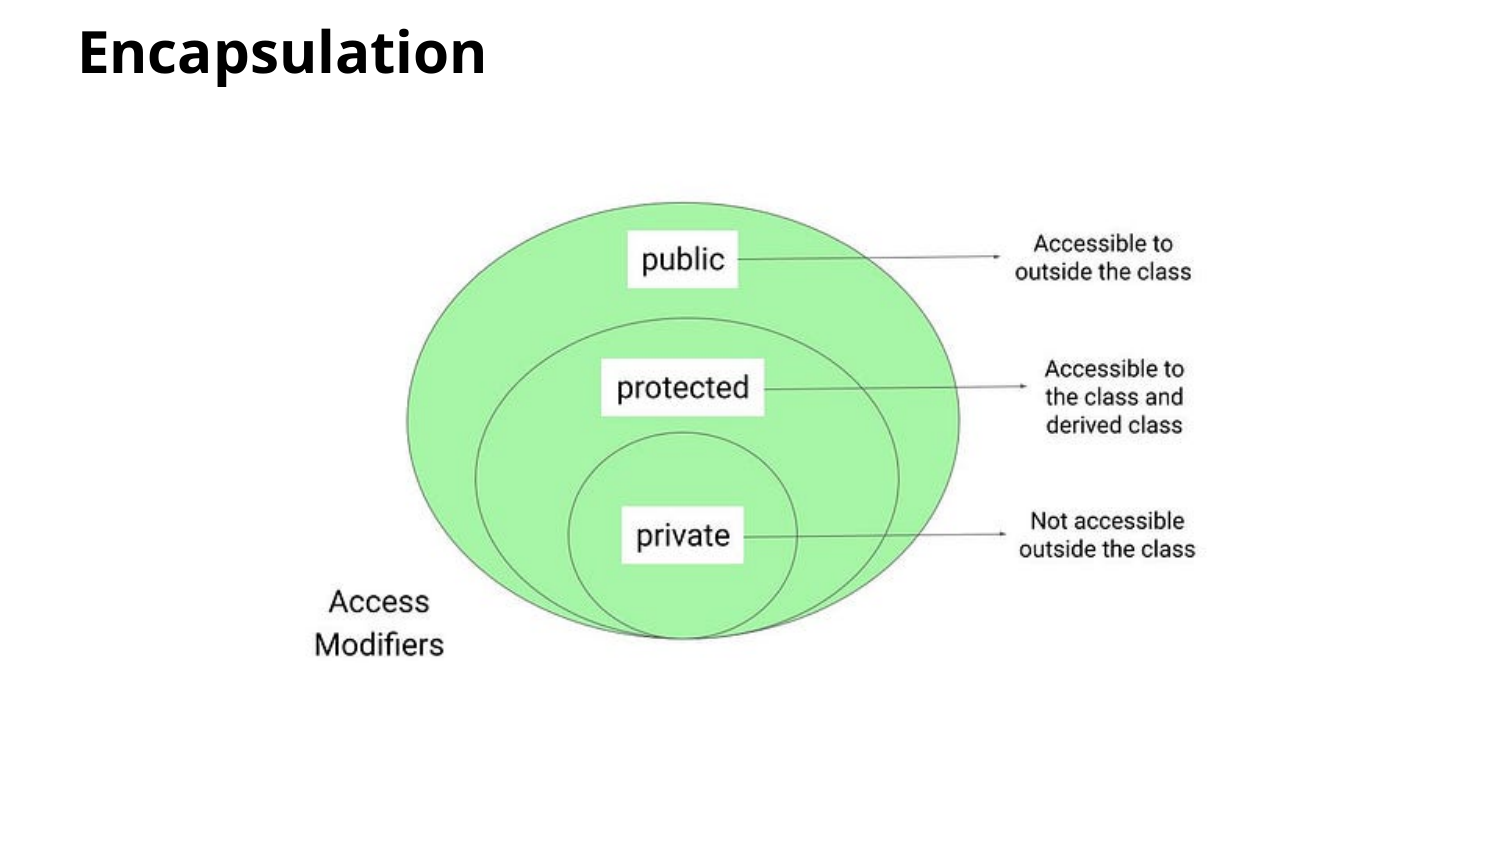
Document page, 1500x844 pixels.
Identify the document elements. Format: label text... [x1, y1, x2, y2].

picture [281, 157, 1219, 687]
title Encapsulation [74, 26, 1426, 115]
